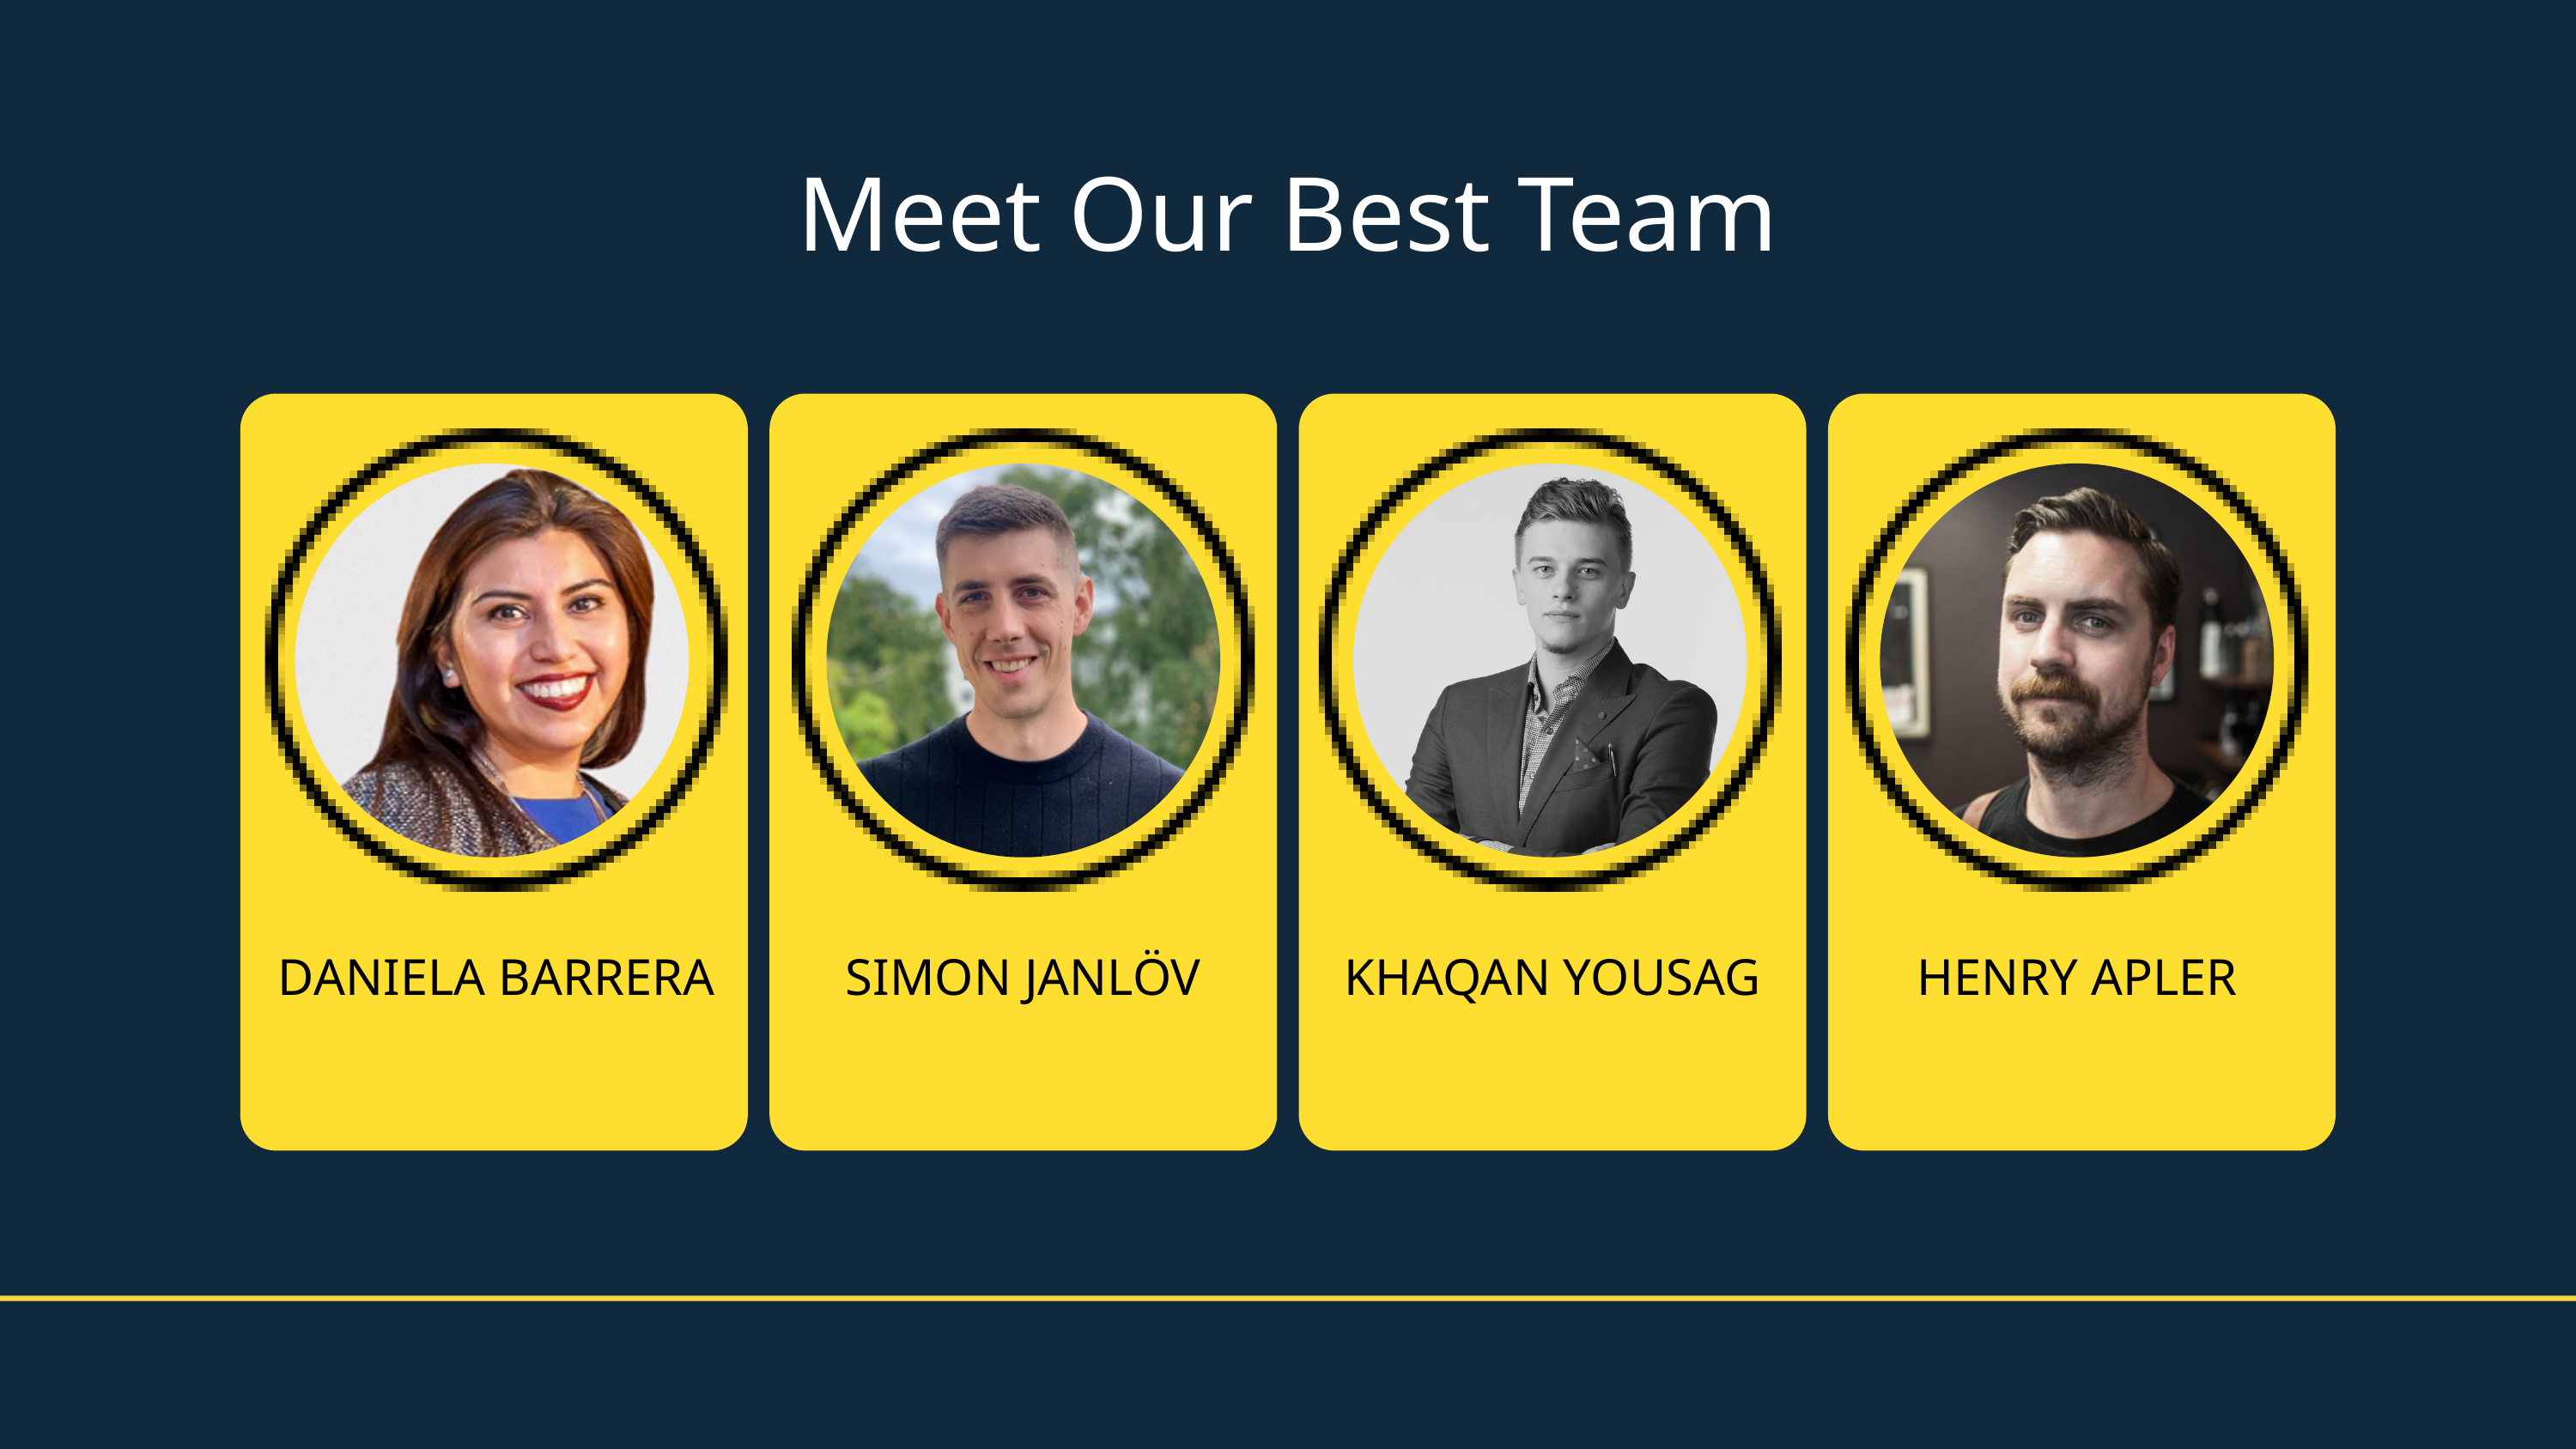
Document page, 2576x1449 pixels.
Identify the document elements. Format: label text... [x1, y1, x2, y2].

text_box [1880, 463, 2275, 858]
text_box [826, 463, 1221, 858]
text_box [1352, 463, 1747, 858]
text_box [295, 463, 690, 858]
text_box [1827, 393, 2336, 1151]
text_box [1298, 393, 1807, 1151]
text_box Meet Our Best Team [665, 128, 1911, 272]
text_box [240, 393, 749, 1151]
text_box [769, 393, 1278, 1151]
